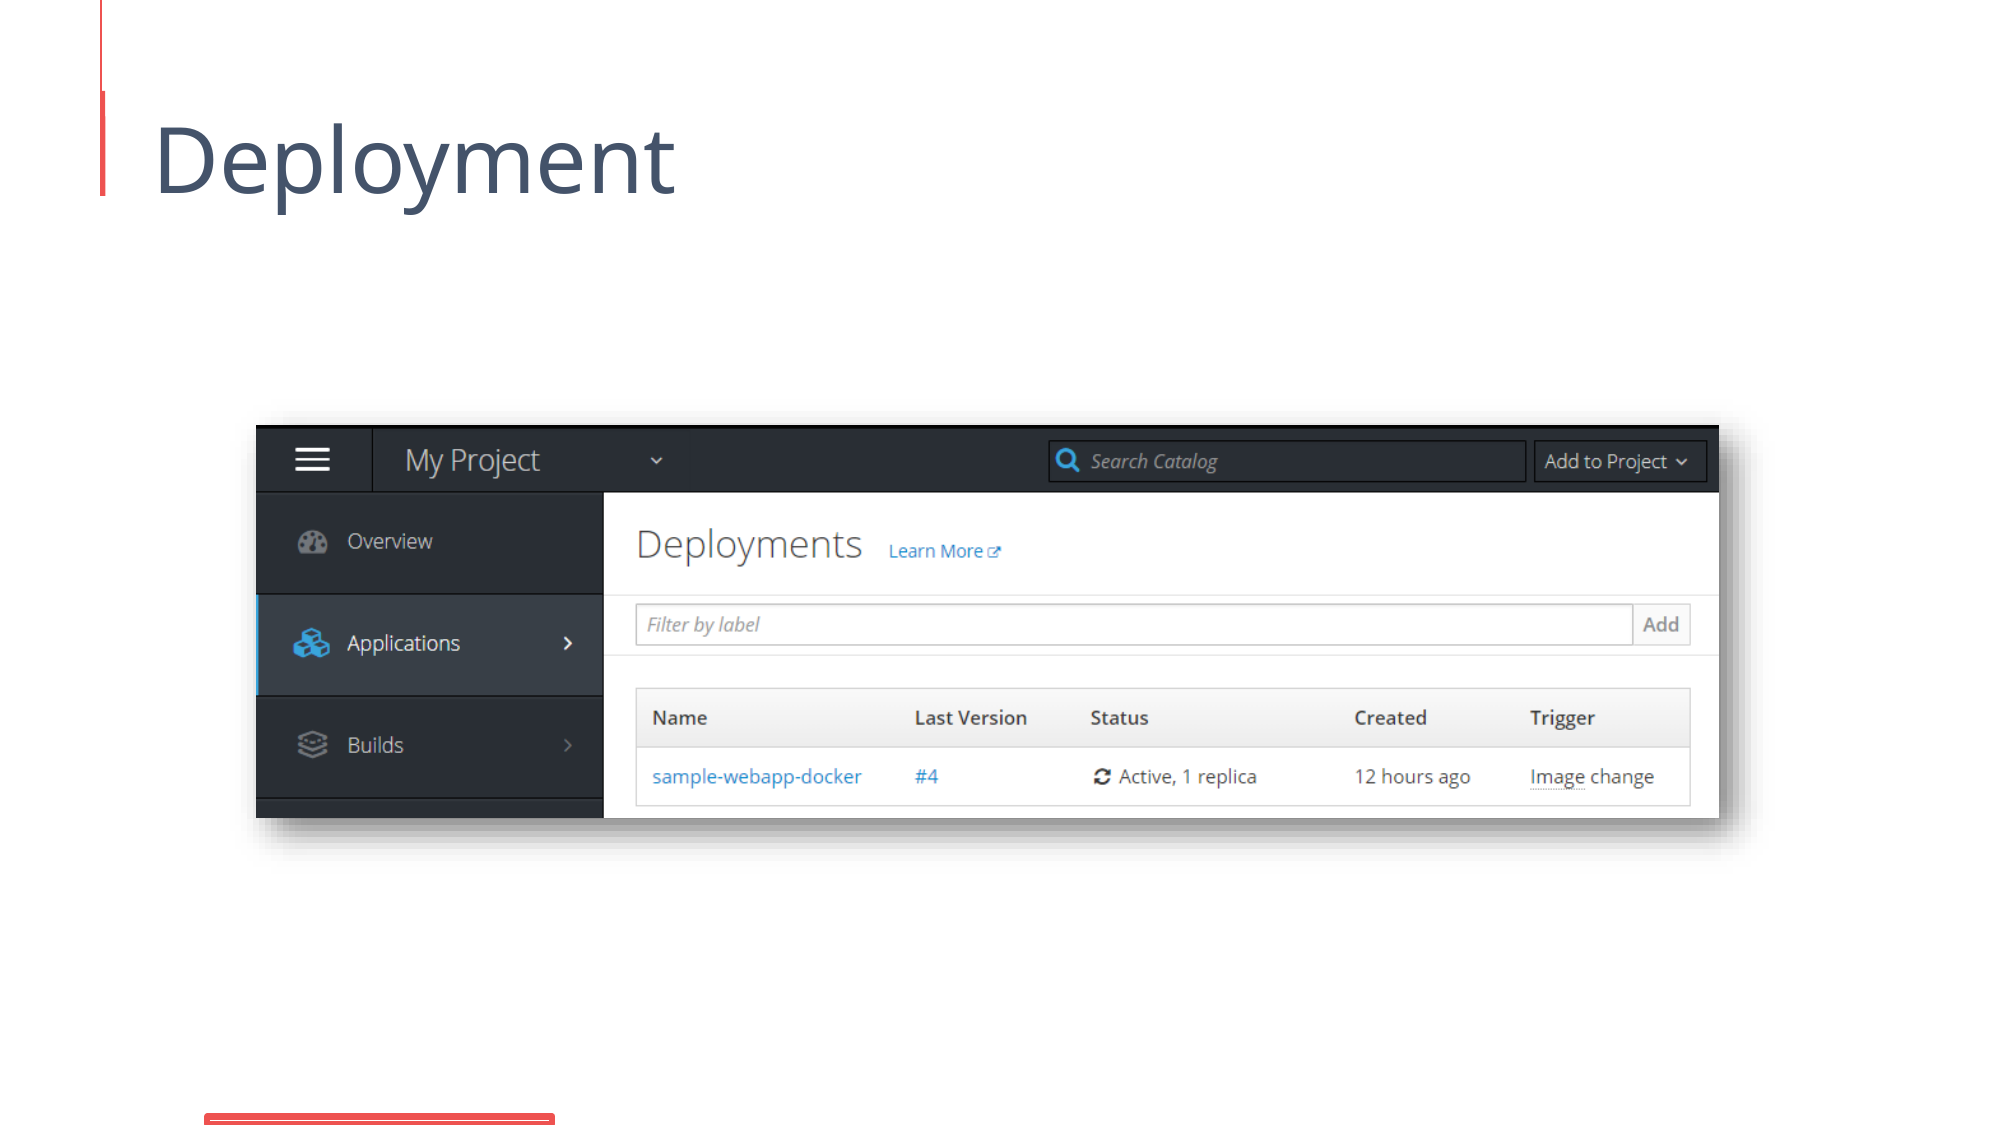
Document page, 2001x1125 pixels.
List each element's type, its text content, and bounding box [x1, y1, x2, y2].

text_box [99, 0, 106, 199]
text_box [207, 1116, 553, 1124]
title Deployment [150, 100, 1409, 291]
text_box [229, 399, 1775, 874]
